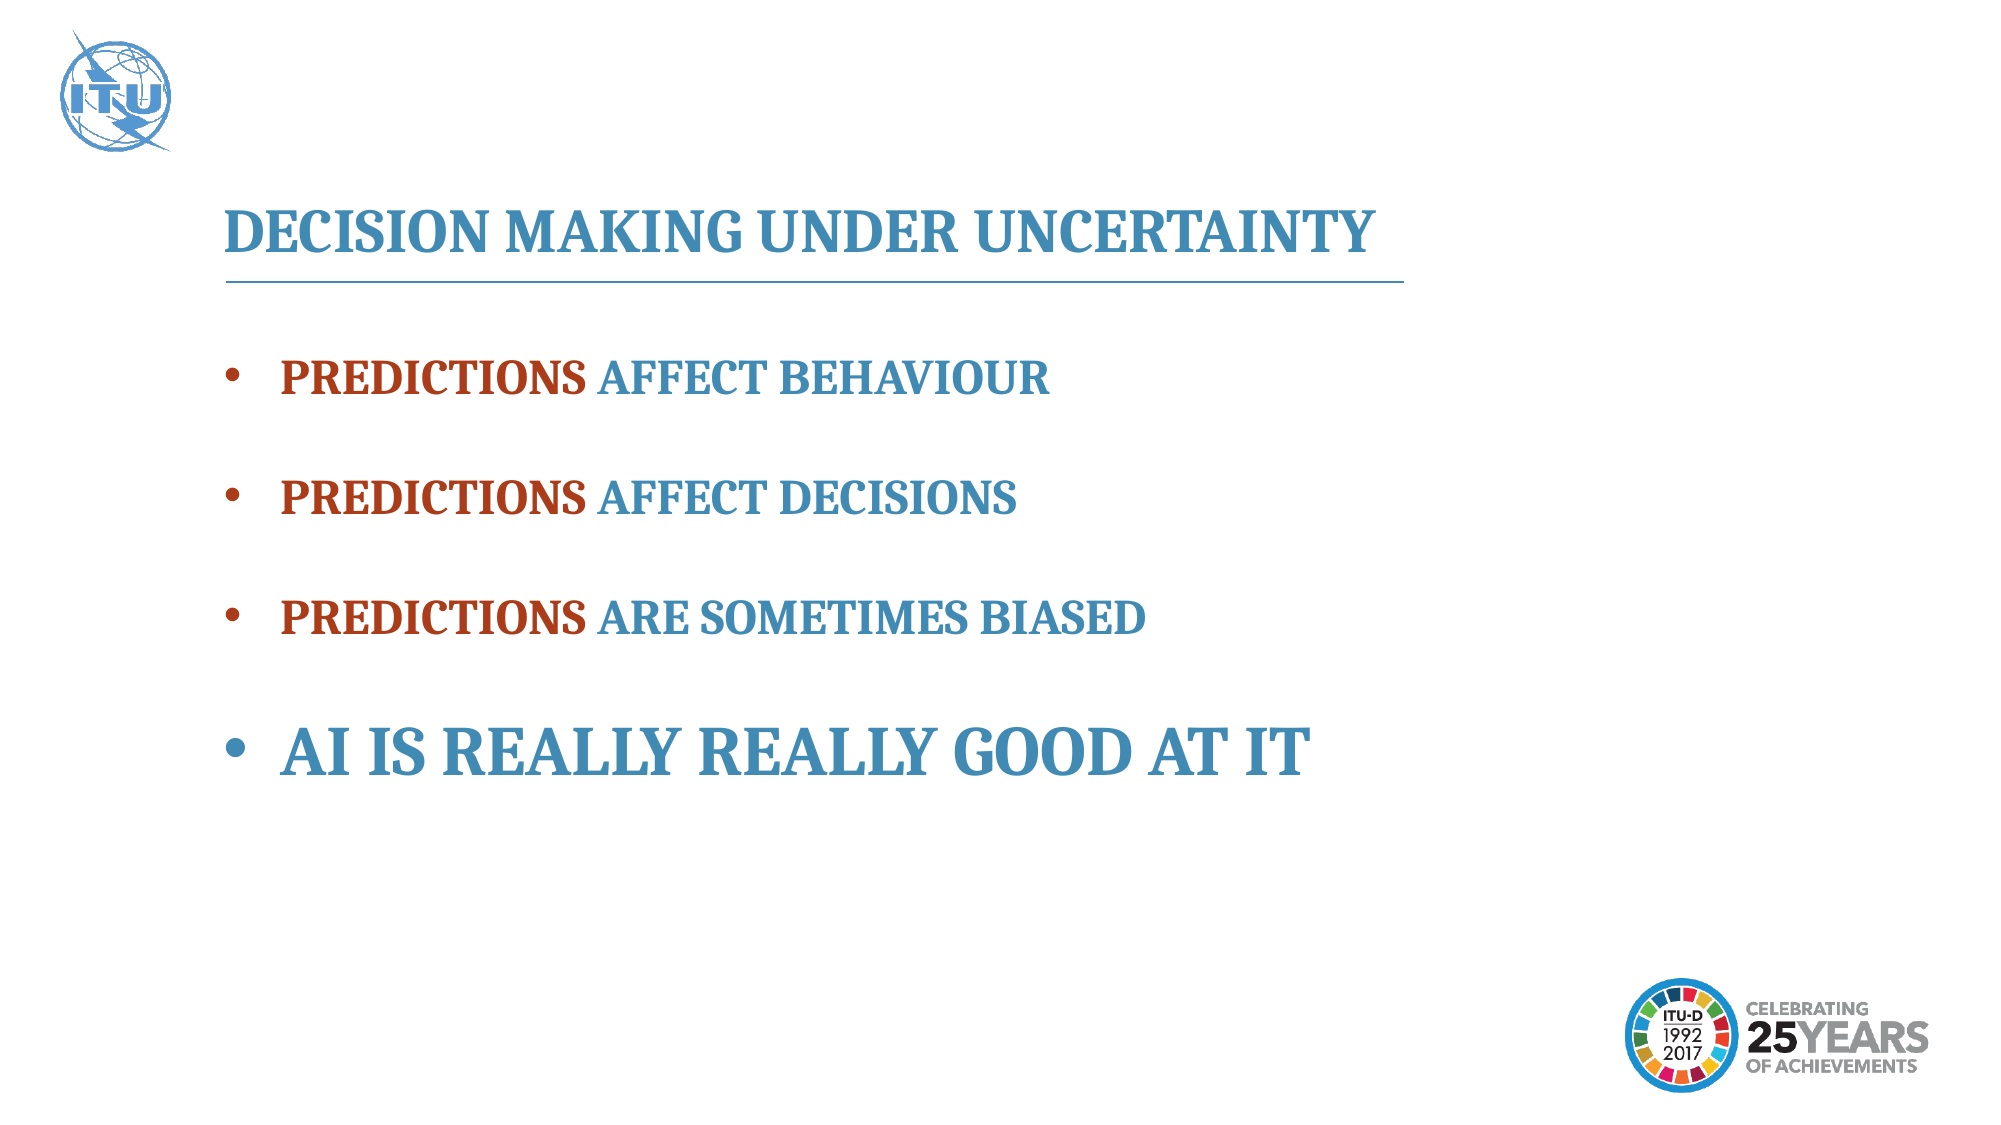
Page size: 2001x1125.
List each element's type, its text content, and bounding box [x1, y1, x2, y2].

text_box DECISION MAKING UNDER UNCERTAINTY [208, 182, 1718, 273]
picture [1623, 977, 1930, 1093]
text_box PREDICTIONS AFFECT BEHAVIOUR PREDICTIONS AFFECT DECISIONS PREDICTIONS ARE SOMETIMES BIASED AI IS REALLY REALLY GOOD AT IT [209, 337, 1835, 882]
picture [57, 26, 177, 156]
